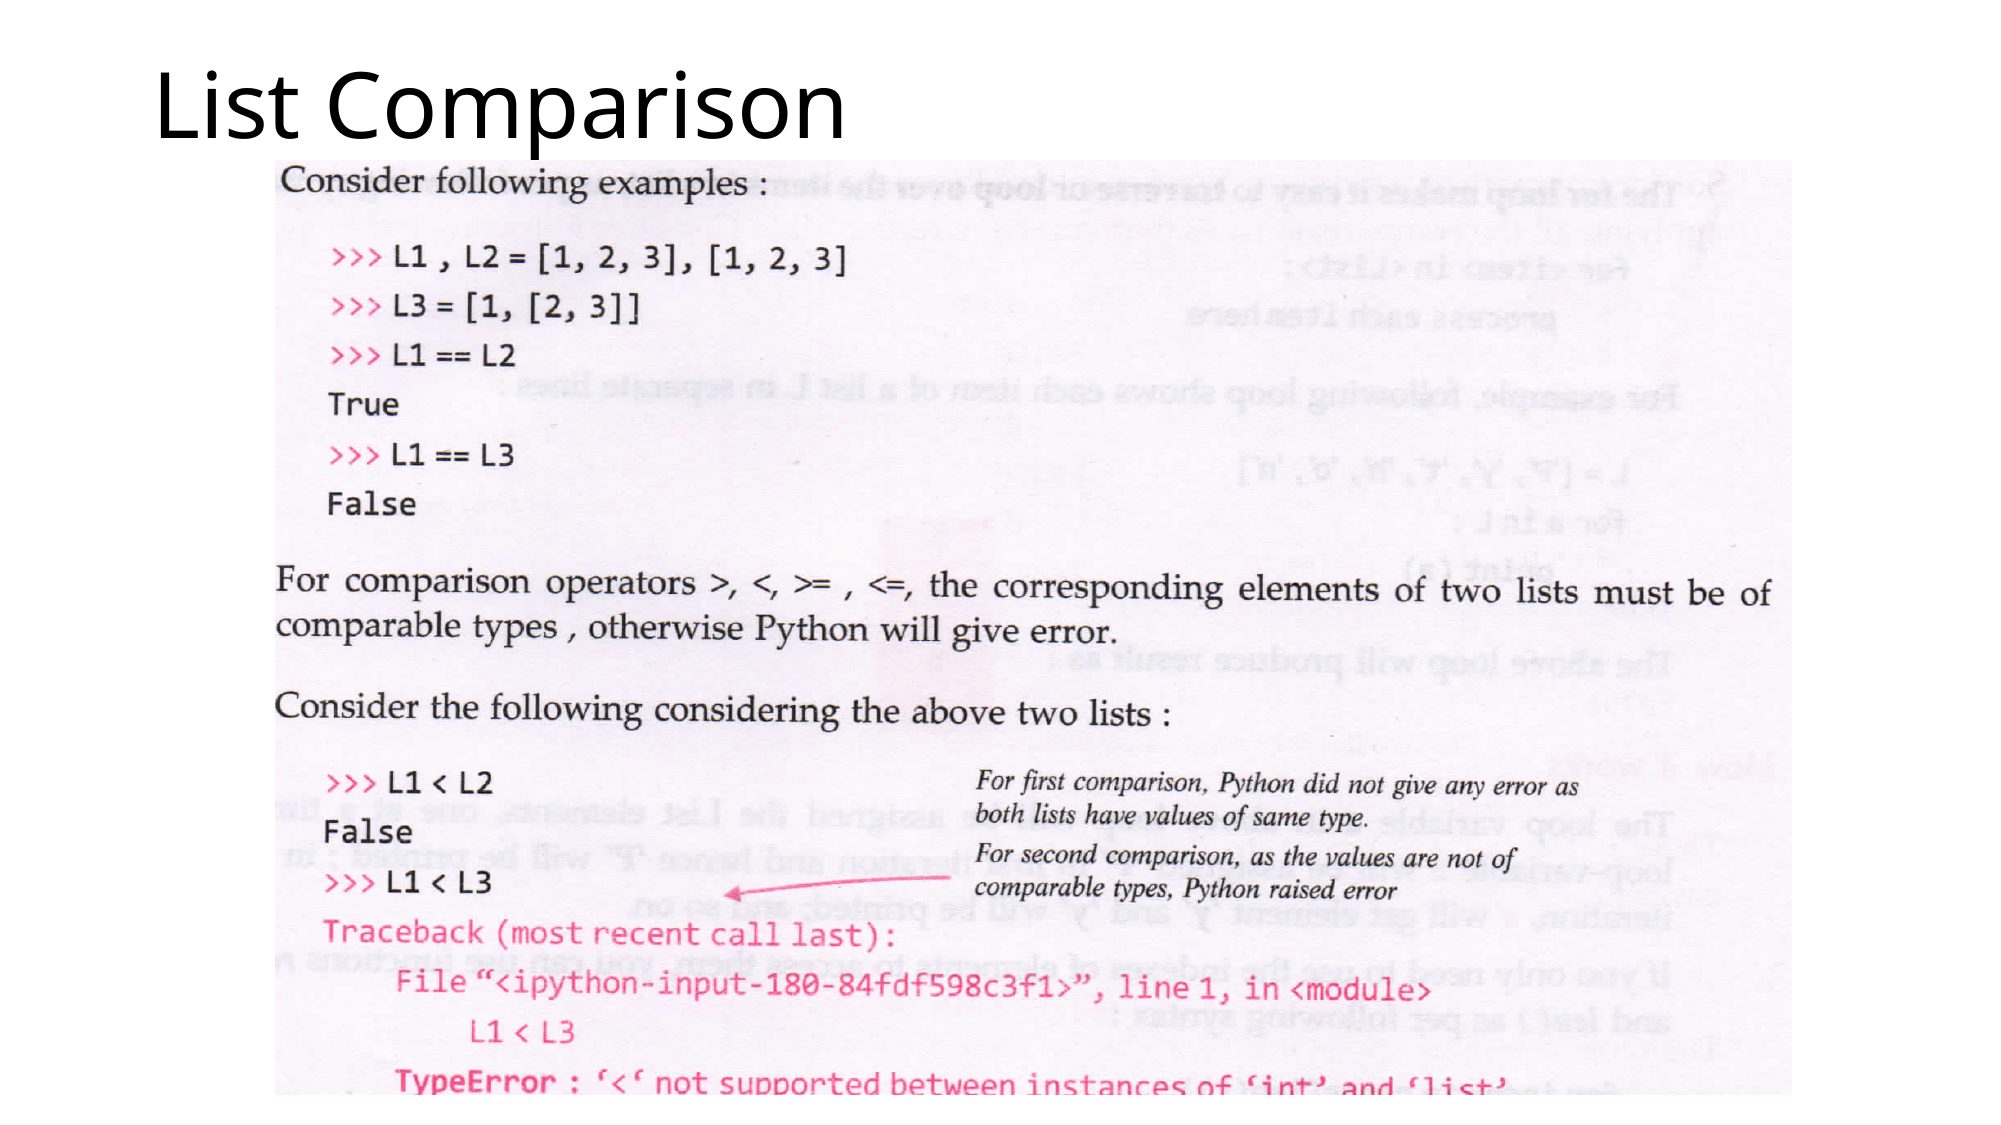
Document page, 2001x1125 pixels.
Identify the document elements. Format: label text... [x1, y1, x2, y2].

title List Comparison [137, 0, 1863, 218]
picture [275, 160, 1792, 1095]
